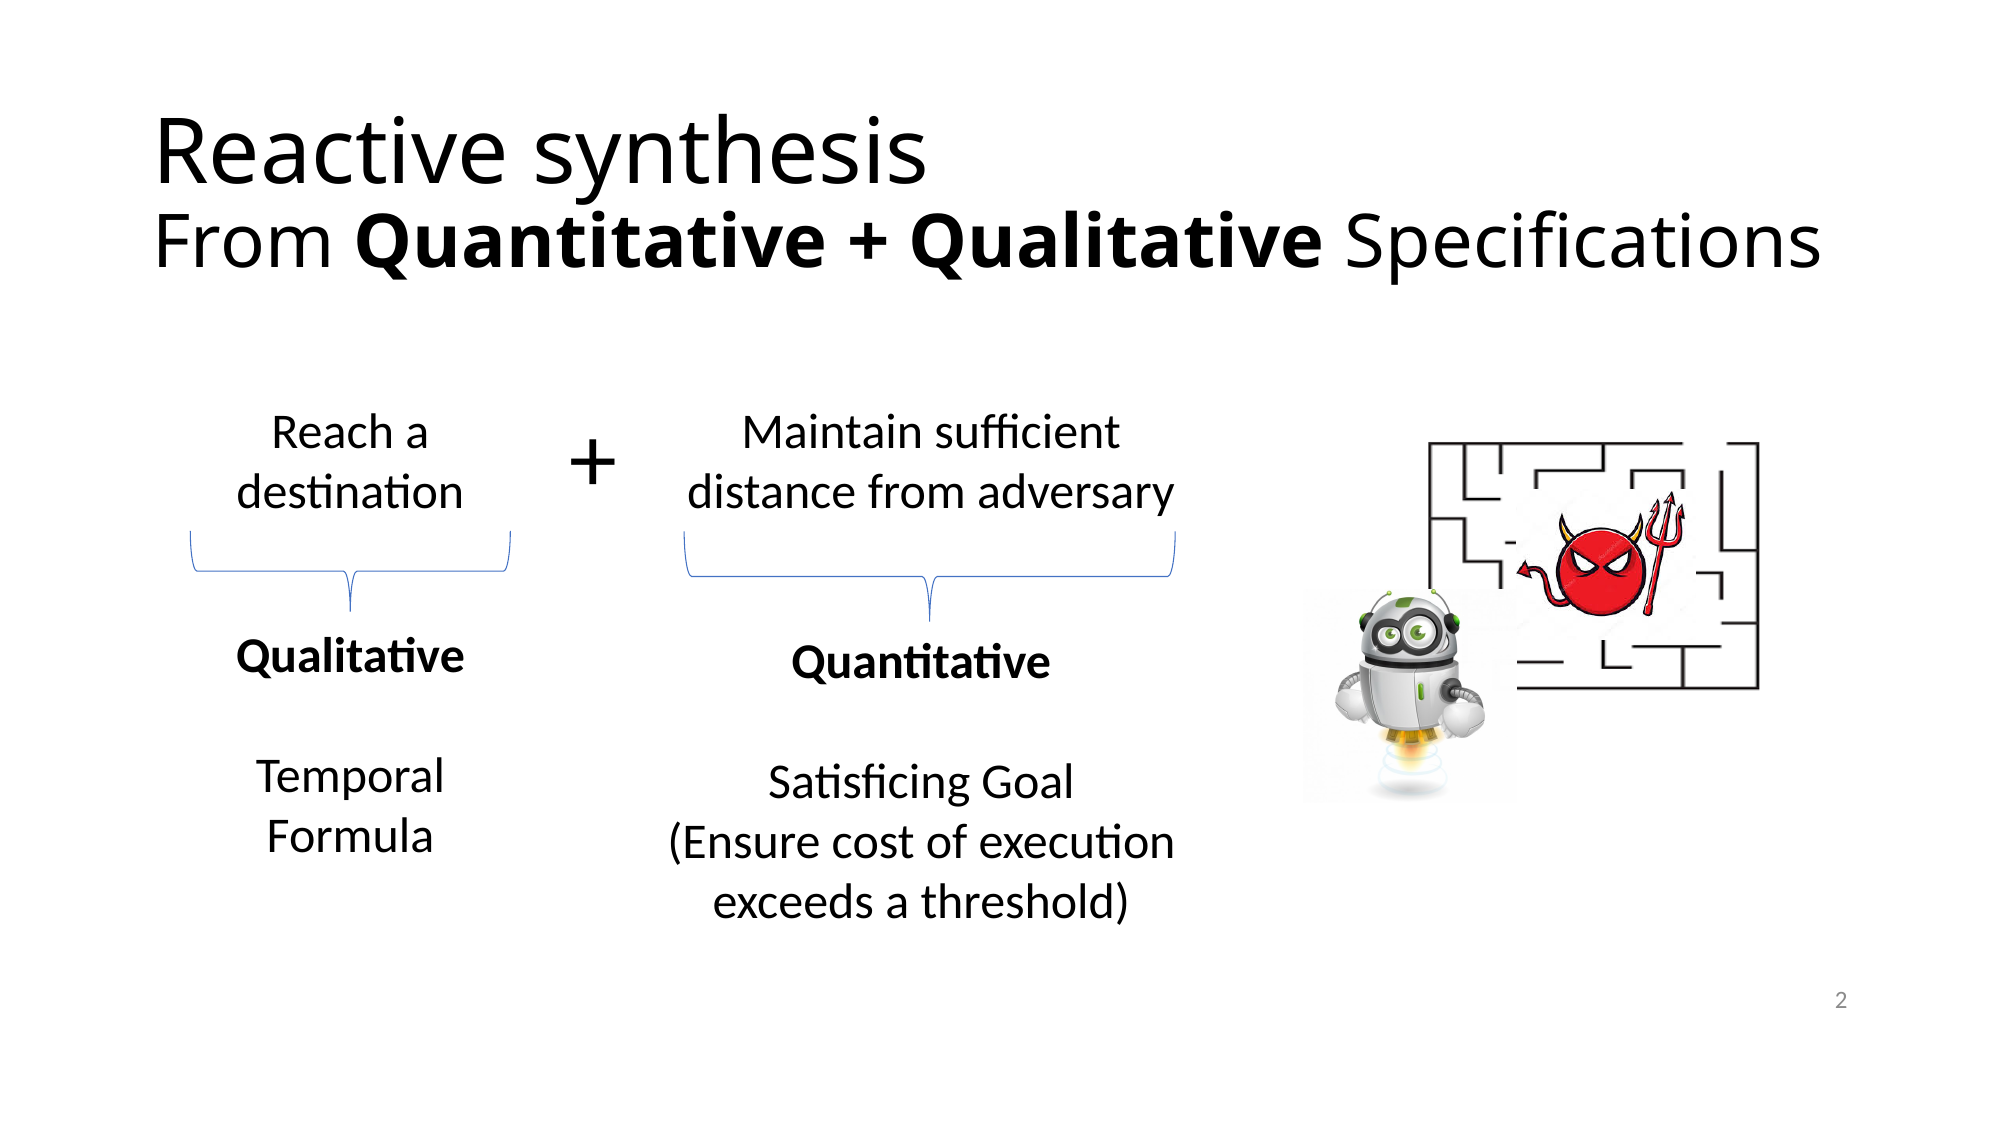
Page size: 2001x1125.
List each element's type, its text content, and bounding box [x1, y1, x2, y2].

text_box Qualitative Temporal Formula [160, 615, 541, 870]
title Reactive synthesis From Quantitative + Qualitative Specifications [137, 85, 1863, 303]
text_box [683, 531, 1176, 620]
text_box [189, 530, 511, 612]
text_box Reach a destination [190, 390, 511, 526]
text_box Quantitative Satisficing Goal (Ensure cost of execution exceeds a threshold) [587, 620, 1256, 936]
picture [1303, 441, 1760, 803]
text_box Maintain sufficient distance from adversary [668, 390, 1194, 526]
text_box + [403, 388, 784, 519]
slide_number 2 [1412, 968, 1863, 1029]
